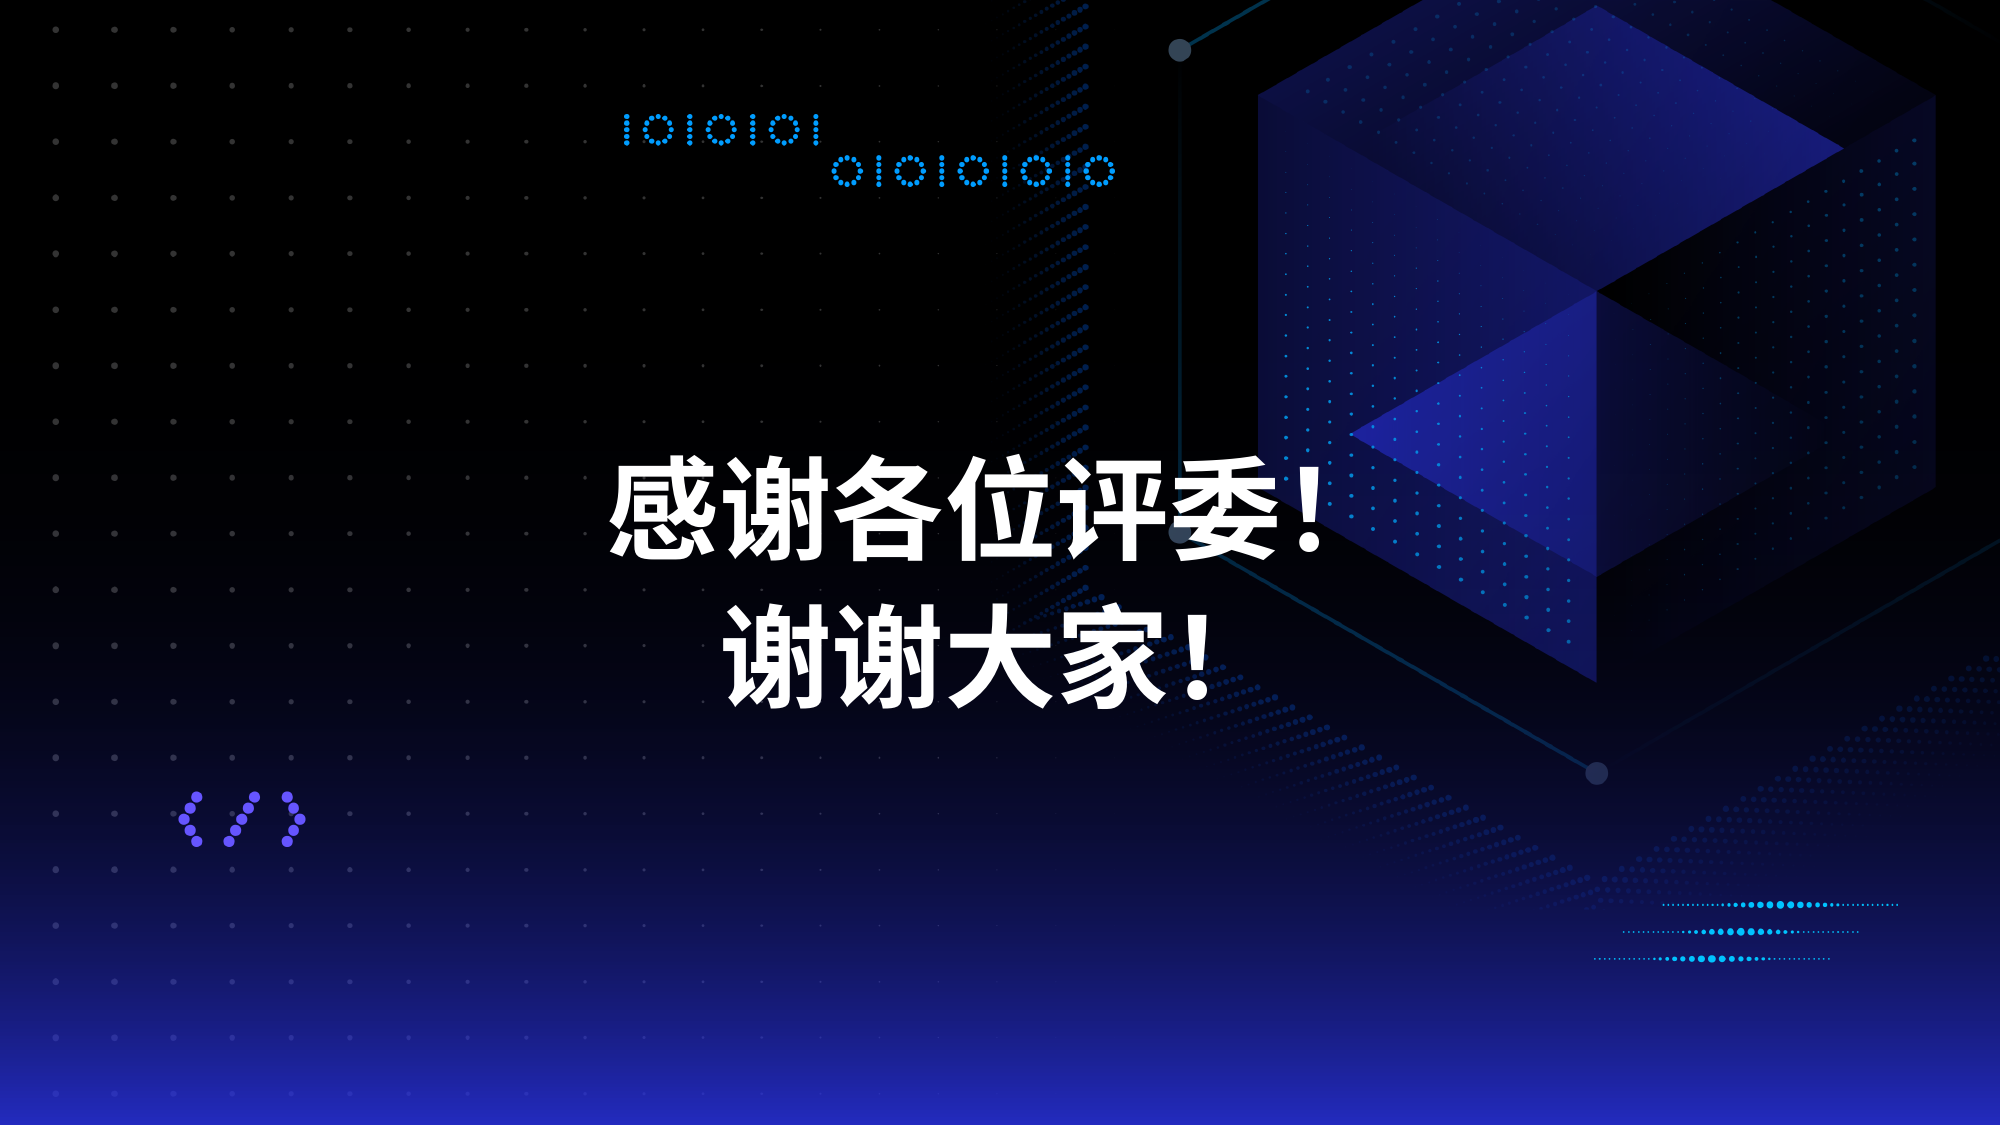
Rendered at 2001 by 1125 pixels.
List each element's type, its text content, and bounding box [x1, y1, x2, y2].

text_box 感谢各位评委！ 谢谢大家！ [207, 418, 1794, 731]
picture [0, 0, 2000, 1125]
